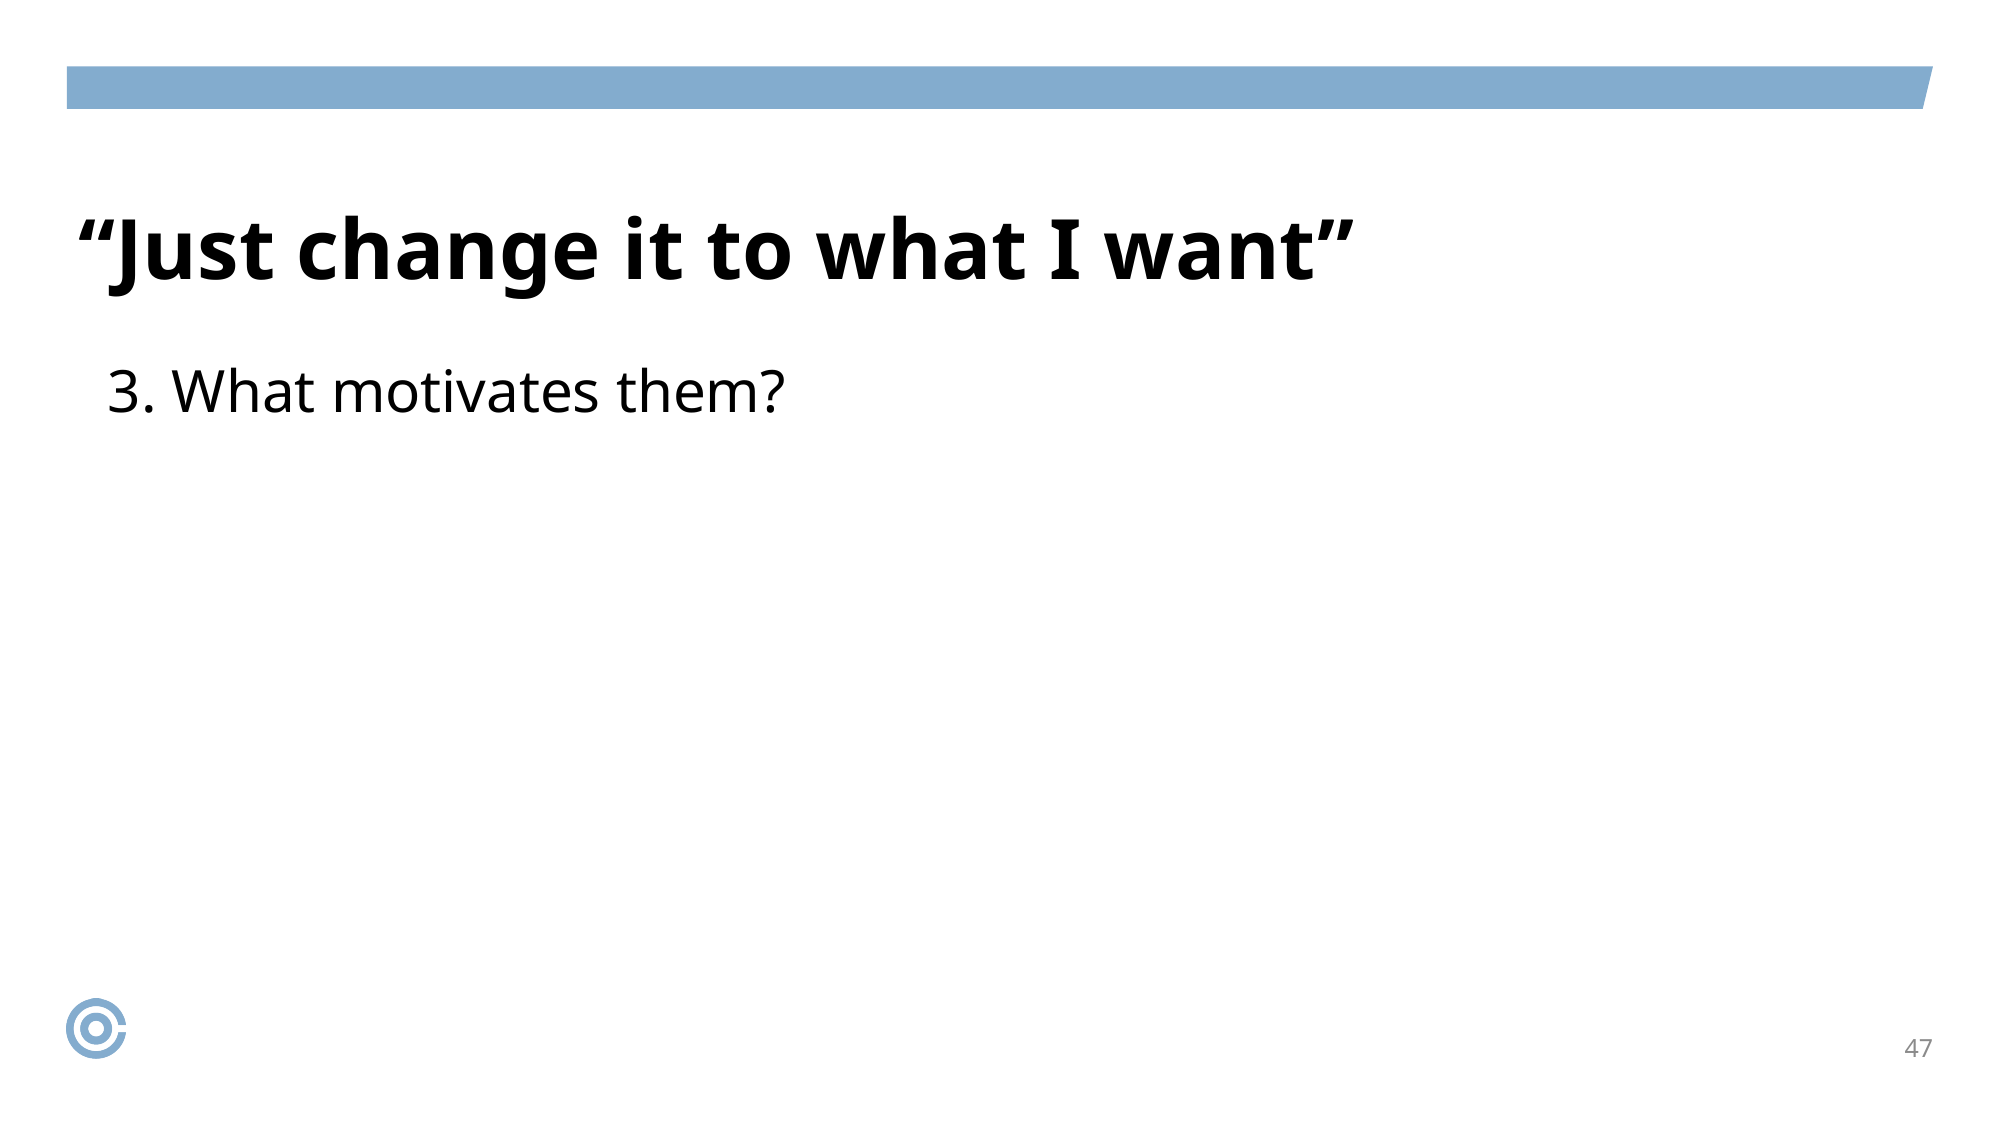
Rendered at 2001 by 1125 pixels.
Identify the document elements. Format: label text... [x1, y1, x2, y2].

picture [66, 998, 126, 1059]
list “Just change it to what I want” [78, 195, 1777, 304]
text_box 3. What motivates them? [107, 353, 1748, 874]
slide_number 47 [1483, 1019, 1933, 1080]
